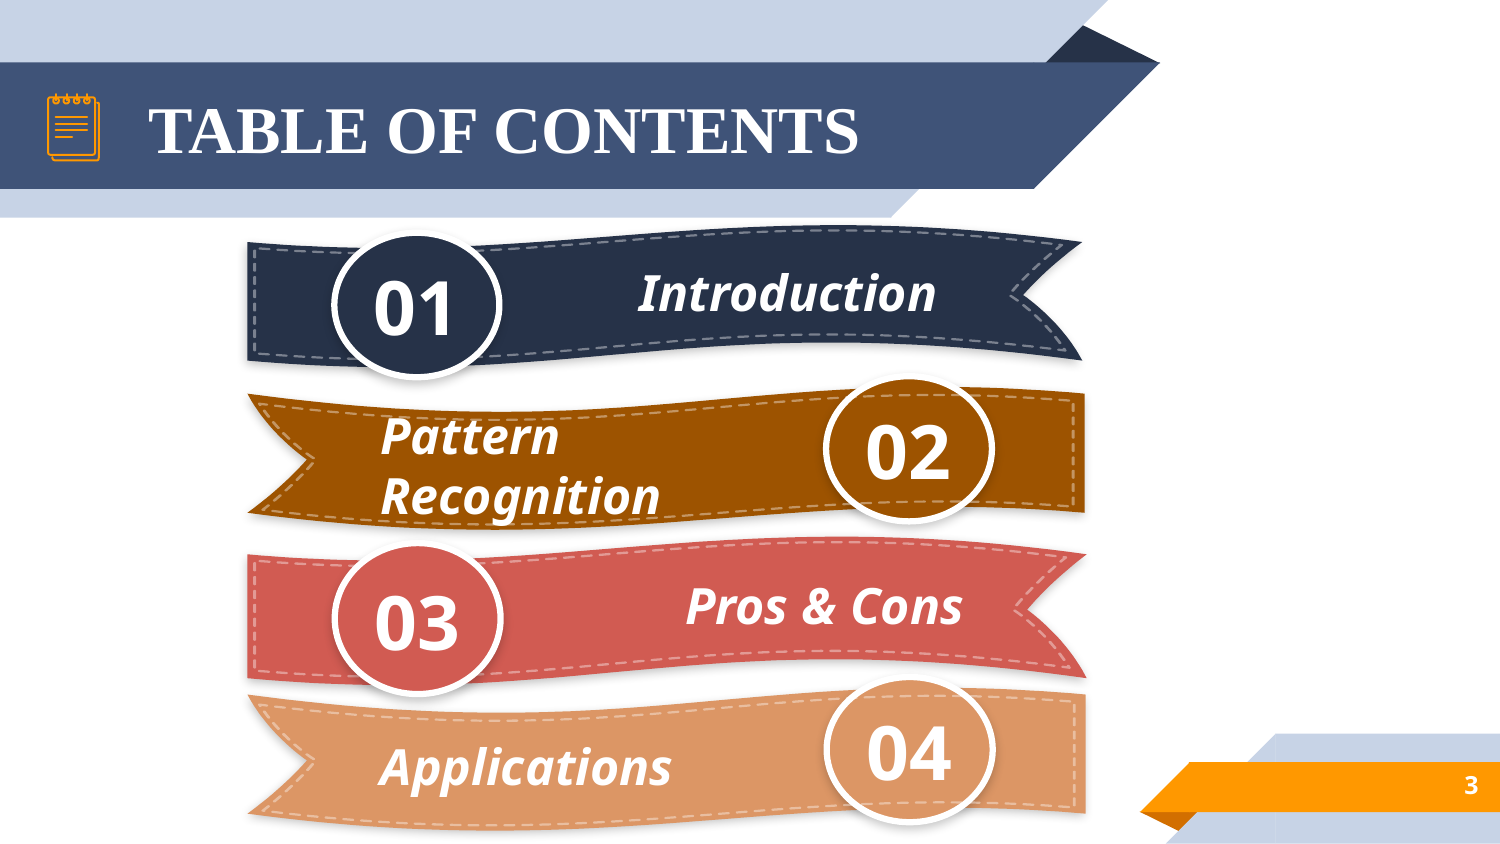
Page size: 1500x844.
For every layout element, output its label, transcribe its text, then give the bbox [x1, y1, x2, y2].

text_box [247, 702, 1086, 831]
slide_number 3 [1249, 760, 1494, 813]
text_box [247, 375, 1085, 530]
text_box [247, 536, 1087, 695]
title TABLE OF CONTENTS [133, 64, 997, 190]
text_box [47, 93, 100, 161]
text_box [247, 224, 1083, 375]
